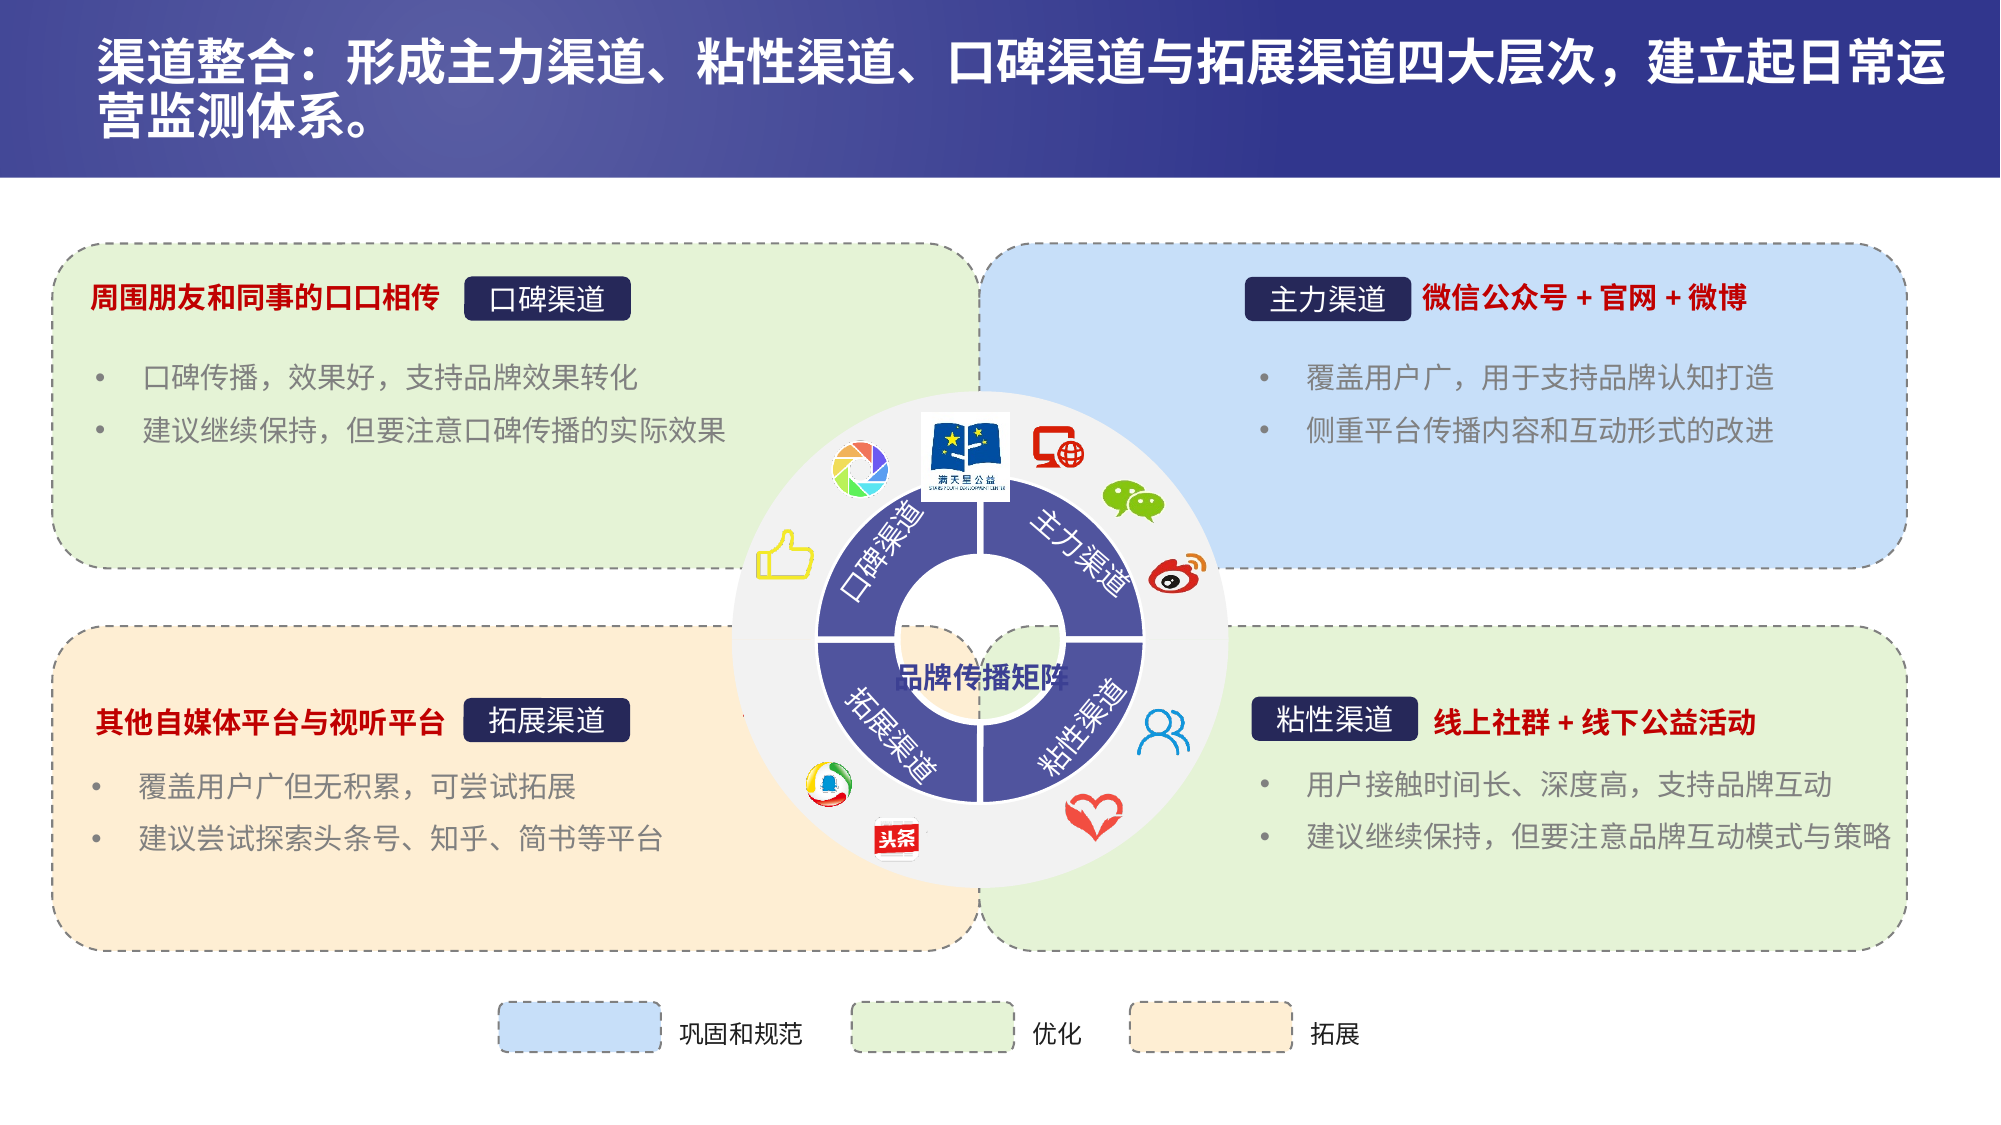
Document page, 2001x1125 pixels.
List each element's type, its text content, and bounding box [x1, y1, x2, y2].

text_box [50, 623, 979, 954]
text_box 口碑渠道 [462, 274, 633, 323]
text_box [977, 861, 1909, 954]
text_box 其他自媒体平台与视听平台 [80, 696, 462, 743]
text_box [572, 306, 1342, 892]
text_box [1129, 996, 1457, 1053]
text_box [1346, 623, 1909, 741]
text_box 微信公众号+官网+微博 [1407, 272, 1763, 323]
text_box [977, 241, 1909, 571]
text_box 线上社群+线下公益活动 [1419, 696, 1772, 741]
text_box 主力渠道 [1242, 274, 1414, 324]
text_box 用户接触时间长、深度高，支持品牌互动 建议继续保持，但要注意品牌互动模式与策略 [1346, 741, 1907, 861]
text_box 粘性渠道 [1346, 694, 1421, 743]
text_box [498, 996, 825, 1058]
text_box [50, 241, 979, 571]
text_box 拓展渠道 [461, 695, 567, 745]
text_box 覆盖用户广，用于支持品牌认知打造 侧重平台传播内容和互动形式的改进 [1346, 334, 1790, 455]
text_box 周围朋友和同事的口口相传 [75, 271, 456, 322]
title 渠道整合：形成主力渠道、粘性渠道、口碑渠道与拓展渠道四大层次，建立起日常运营监测体系。 [81, 29, 2000, 154]
text_box 口碑传播，效果好，支持品牌效果转化 建议继续保持，但要注意口碑传播的实际效果 [80, 334, 567, 455]
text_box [851, 996, 1128, 1053]
text_box 覆盖用户广但无积累，可尝试拓展 建议尝试探索头条号、知乎、简书等平台 [76, 743, 567, 864]
